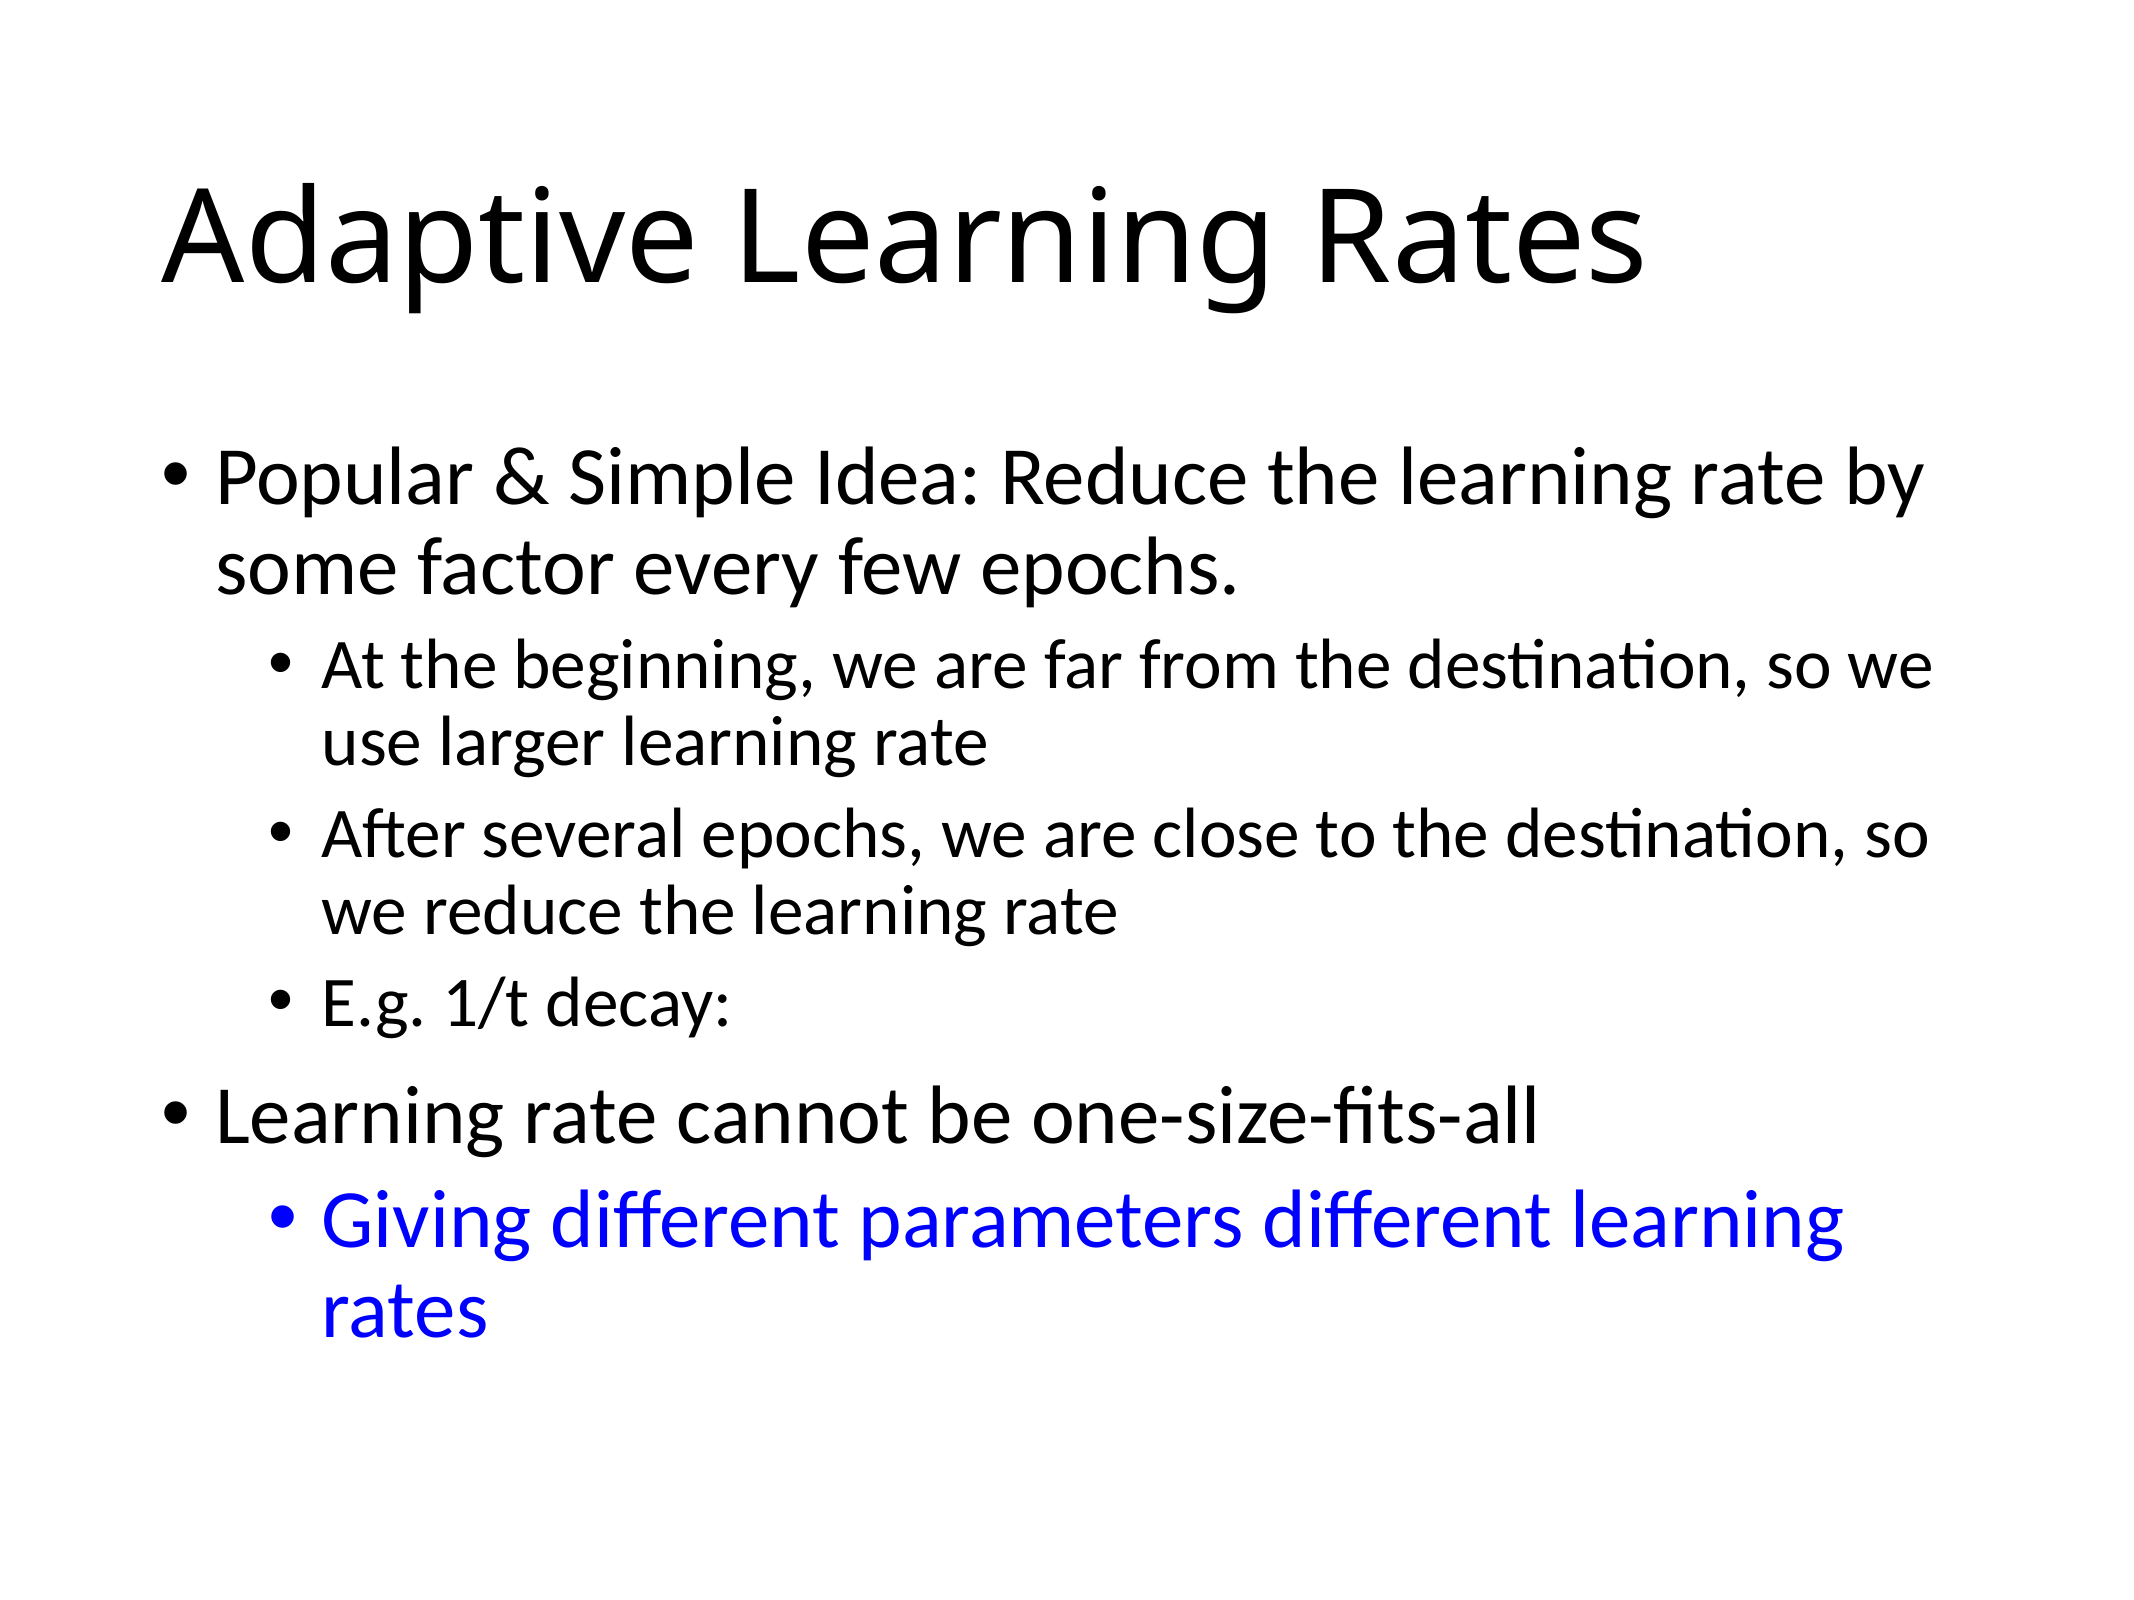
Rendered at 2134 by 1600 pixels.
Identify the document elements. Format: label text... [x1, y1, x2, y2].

title Adaptive Learning Rates [146, 85, 1987, 395]
